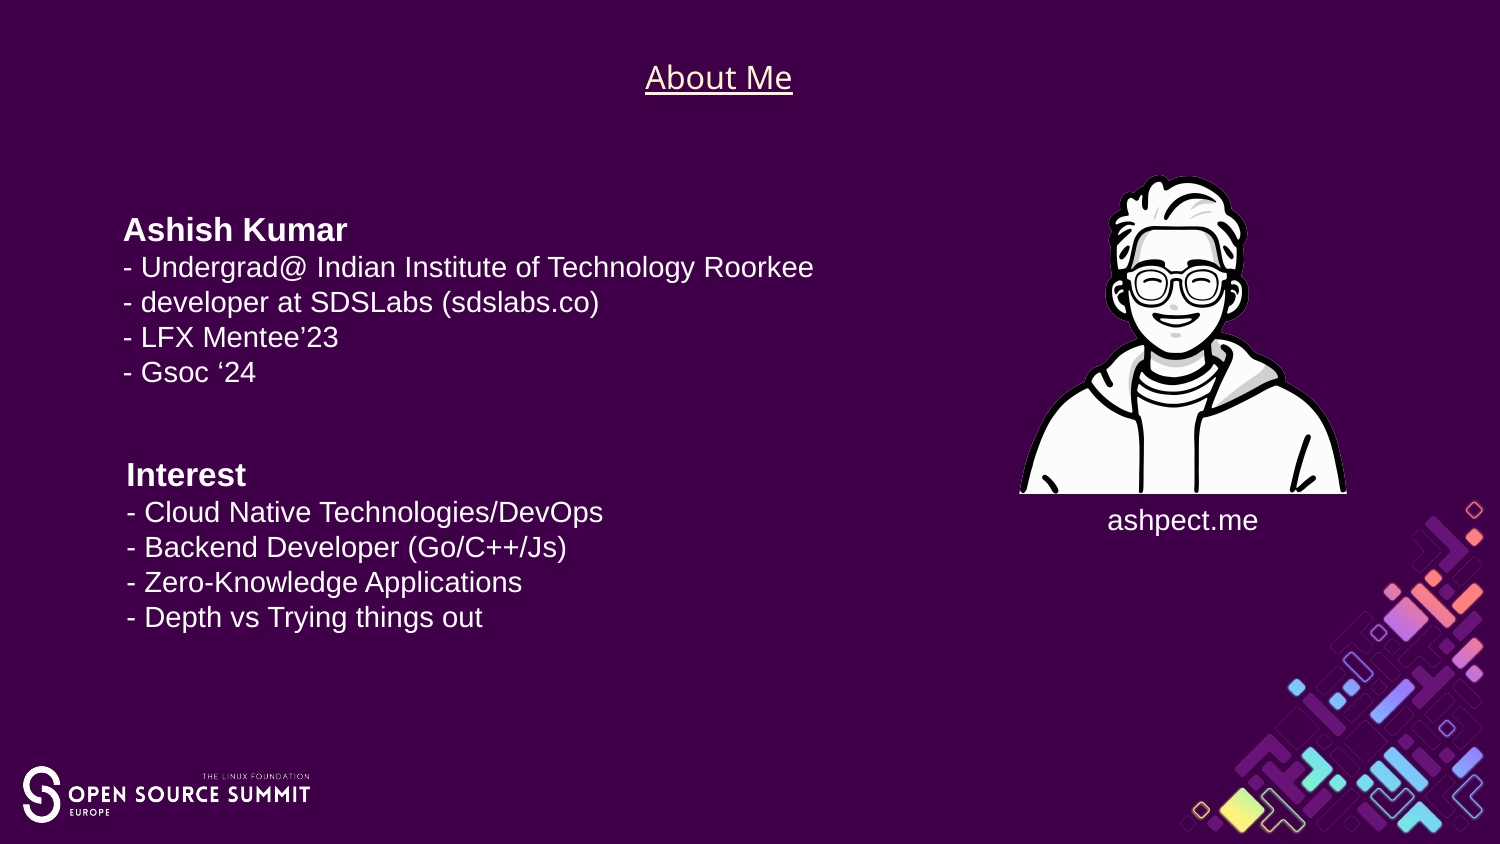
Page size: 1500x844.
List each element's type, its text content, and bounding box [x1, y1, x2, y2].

text_box ashpect.me [1092, 502, 1274, 544]
text_box Interest - Cloud Native Technologies/DevOps - Backend Developer (Go/C++/Js) - Zero-Knowledge Applications - Depth vs Trying things out [111, 445, 620, 641]
picture [23, 766, 310, 823]
title About Me [476, 42, 963, 112]
picture [1019, 175, 1494, 844]
text_box Ashish Kumar - Undergrad@ Indian Institute of Technology Roorkee - developer at SDSLabs (sdslabs.co) - LFX Mentee’23 - Gsoc ‘24 [108, 201, 831, 431]
